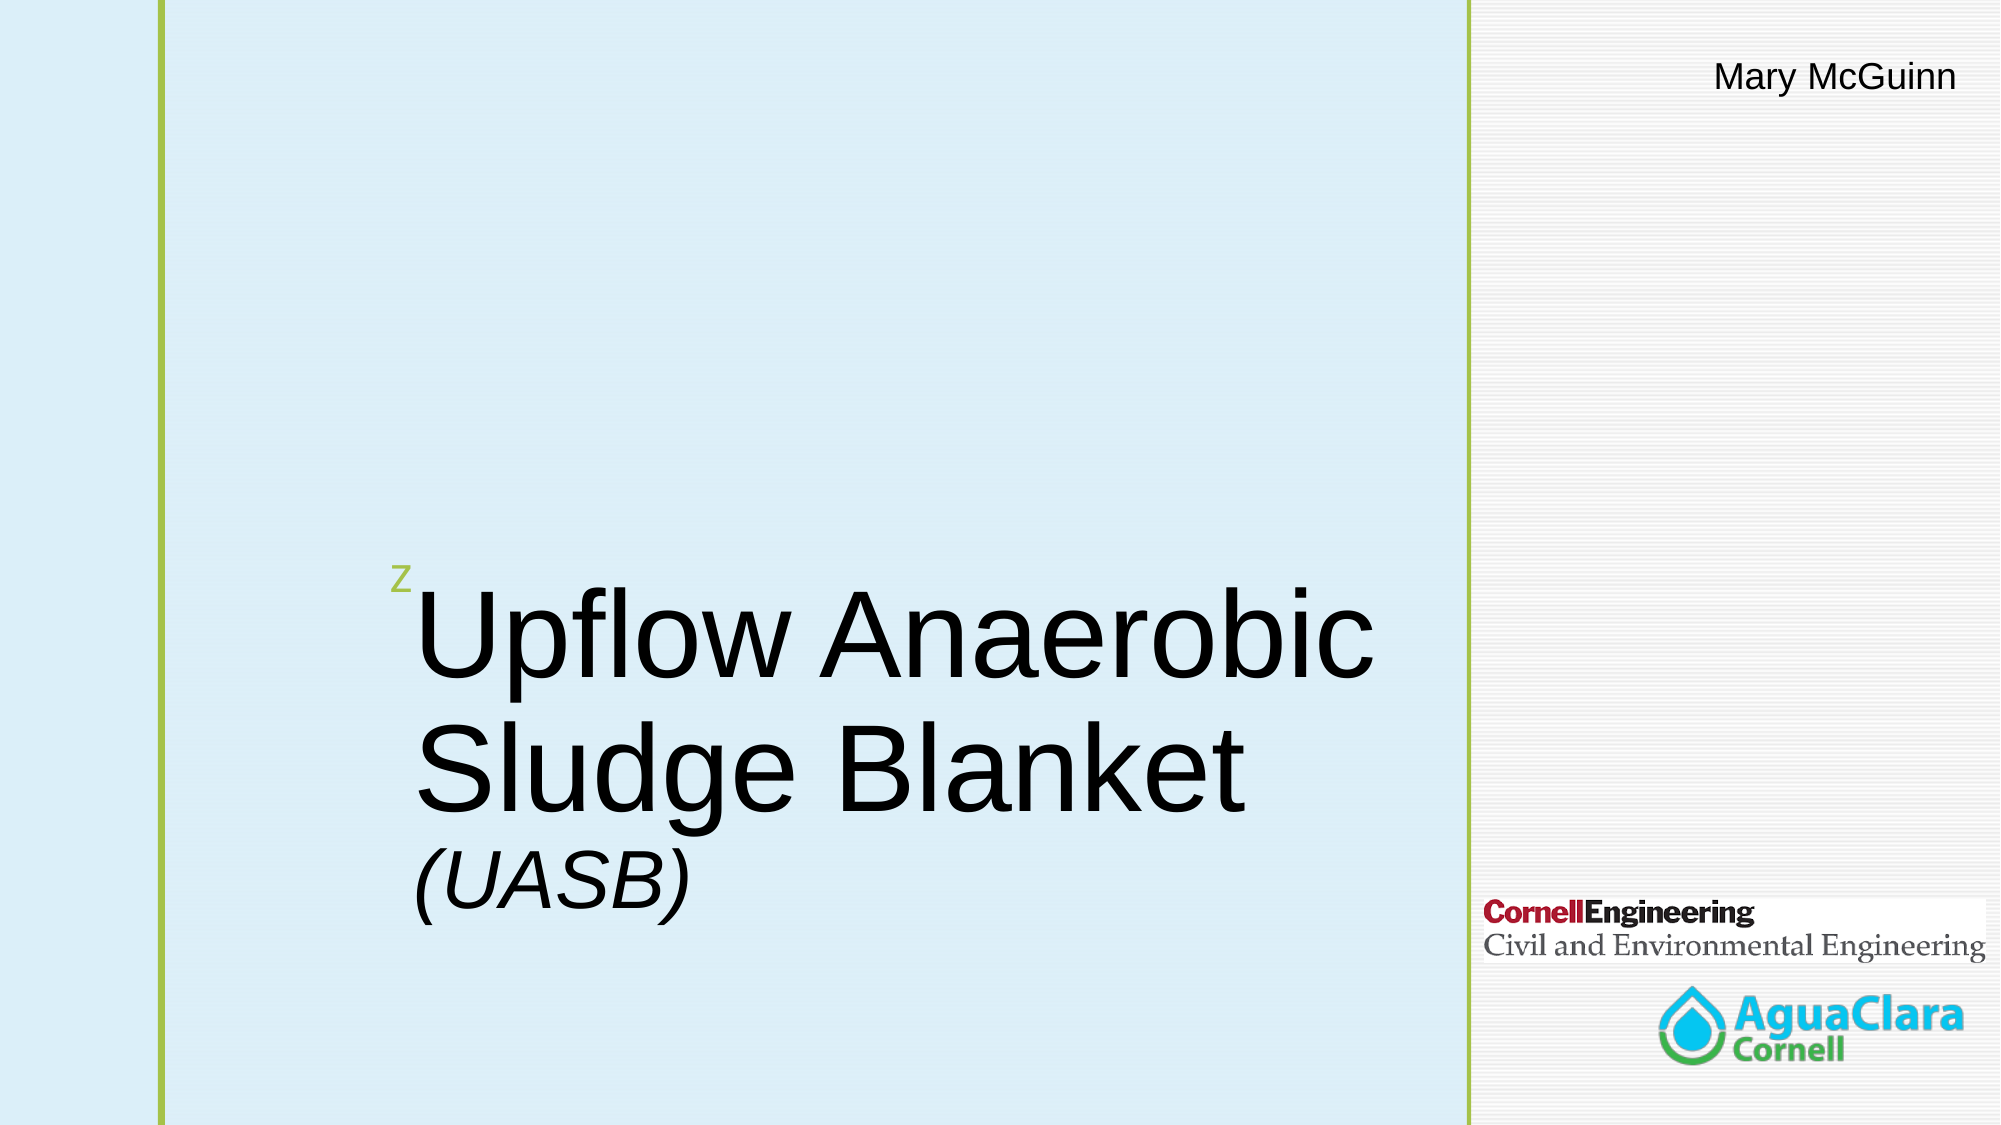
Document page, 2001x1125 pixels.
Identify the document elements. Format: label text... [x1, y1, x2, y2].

subtitle Mary McGuinn [1093, 0, 1973, 141]
picture [1472, 0, 2000, 1125]
title Upflow Anaerobic Sludge Blanket (UASB) [398, 562, 1445, 935]
